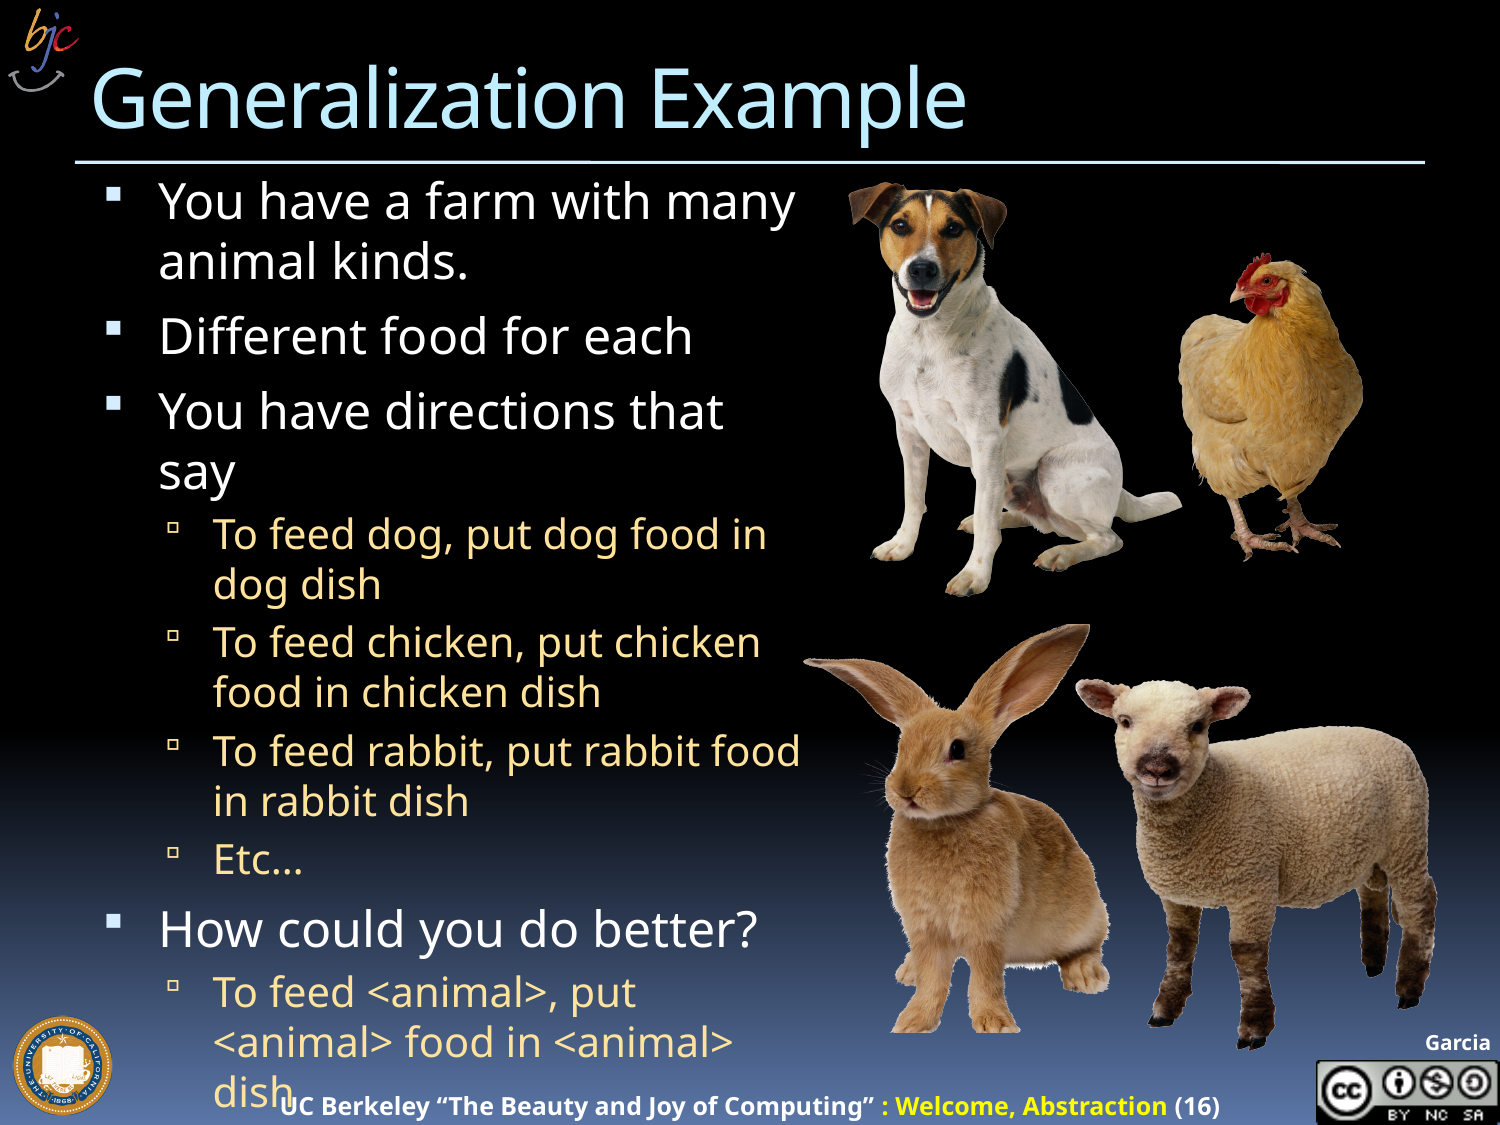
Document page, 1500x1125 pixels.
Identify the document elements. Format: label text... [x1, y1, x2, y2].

picture [841, 177, 1188, 601]
picture [12, 1015, 113, 1116]
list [801, 624, 1113, 1034]
list You have a farm with many animal kinds. Different food for each You have directions that say To feed dog, put dog food in dog dish To feed chicken, put chicken food in chicken dish To feed rabbit, put rabbit food in rabbit dish Etc… How could you do better? To feed <animal>, put <animal> food in <animal> dish [76, 163, 826, 1034]
picture [8, 8, 79, 92]
picture [1174, 249, 1368, 566]
picture [1316, 1060, 1500, 1125]
title Generalization Example [75, 37, 1425, 163]
picture [1073, 674, 1440, 1055]
